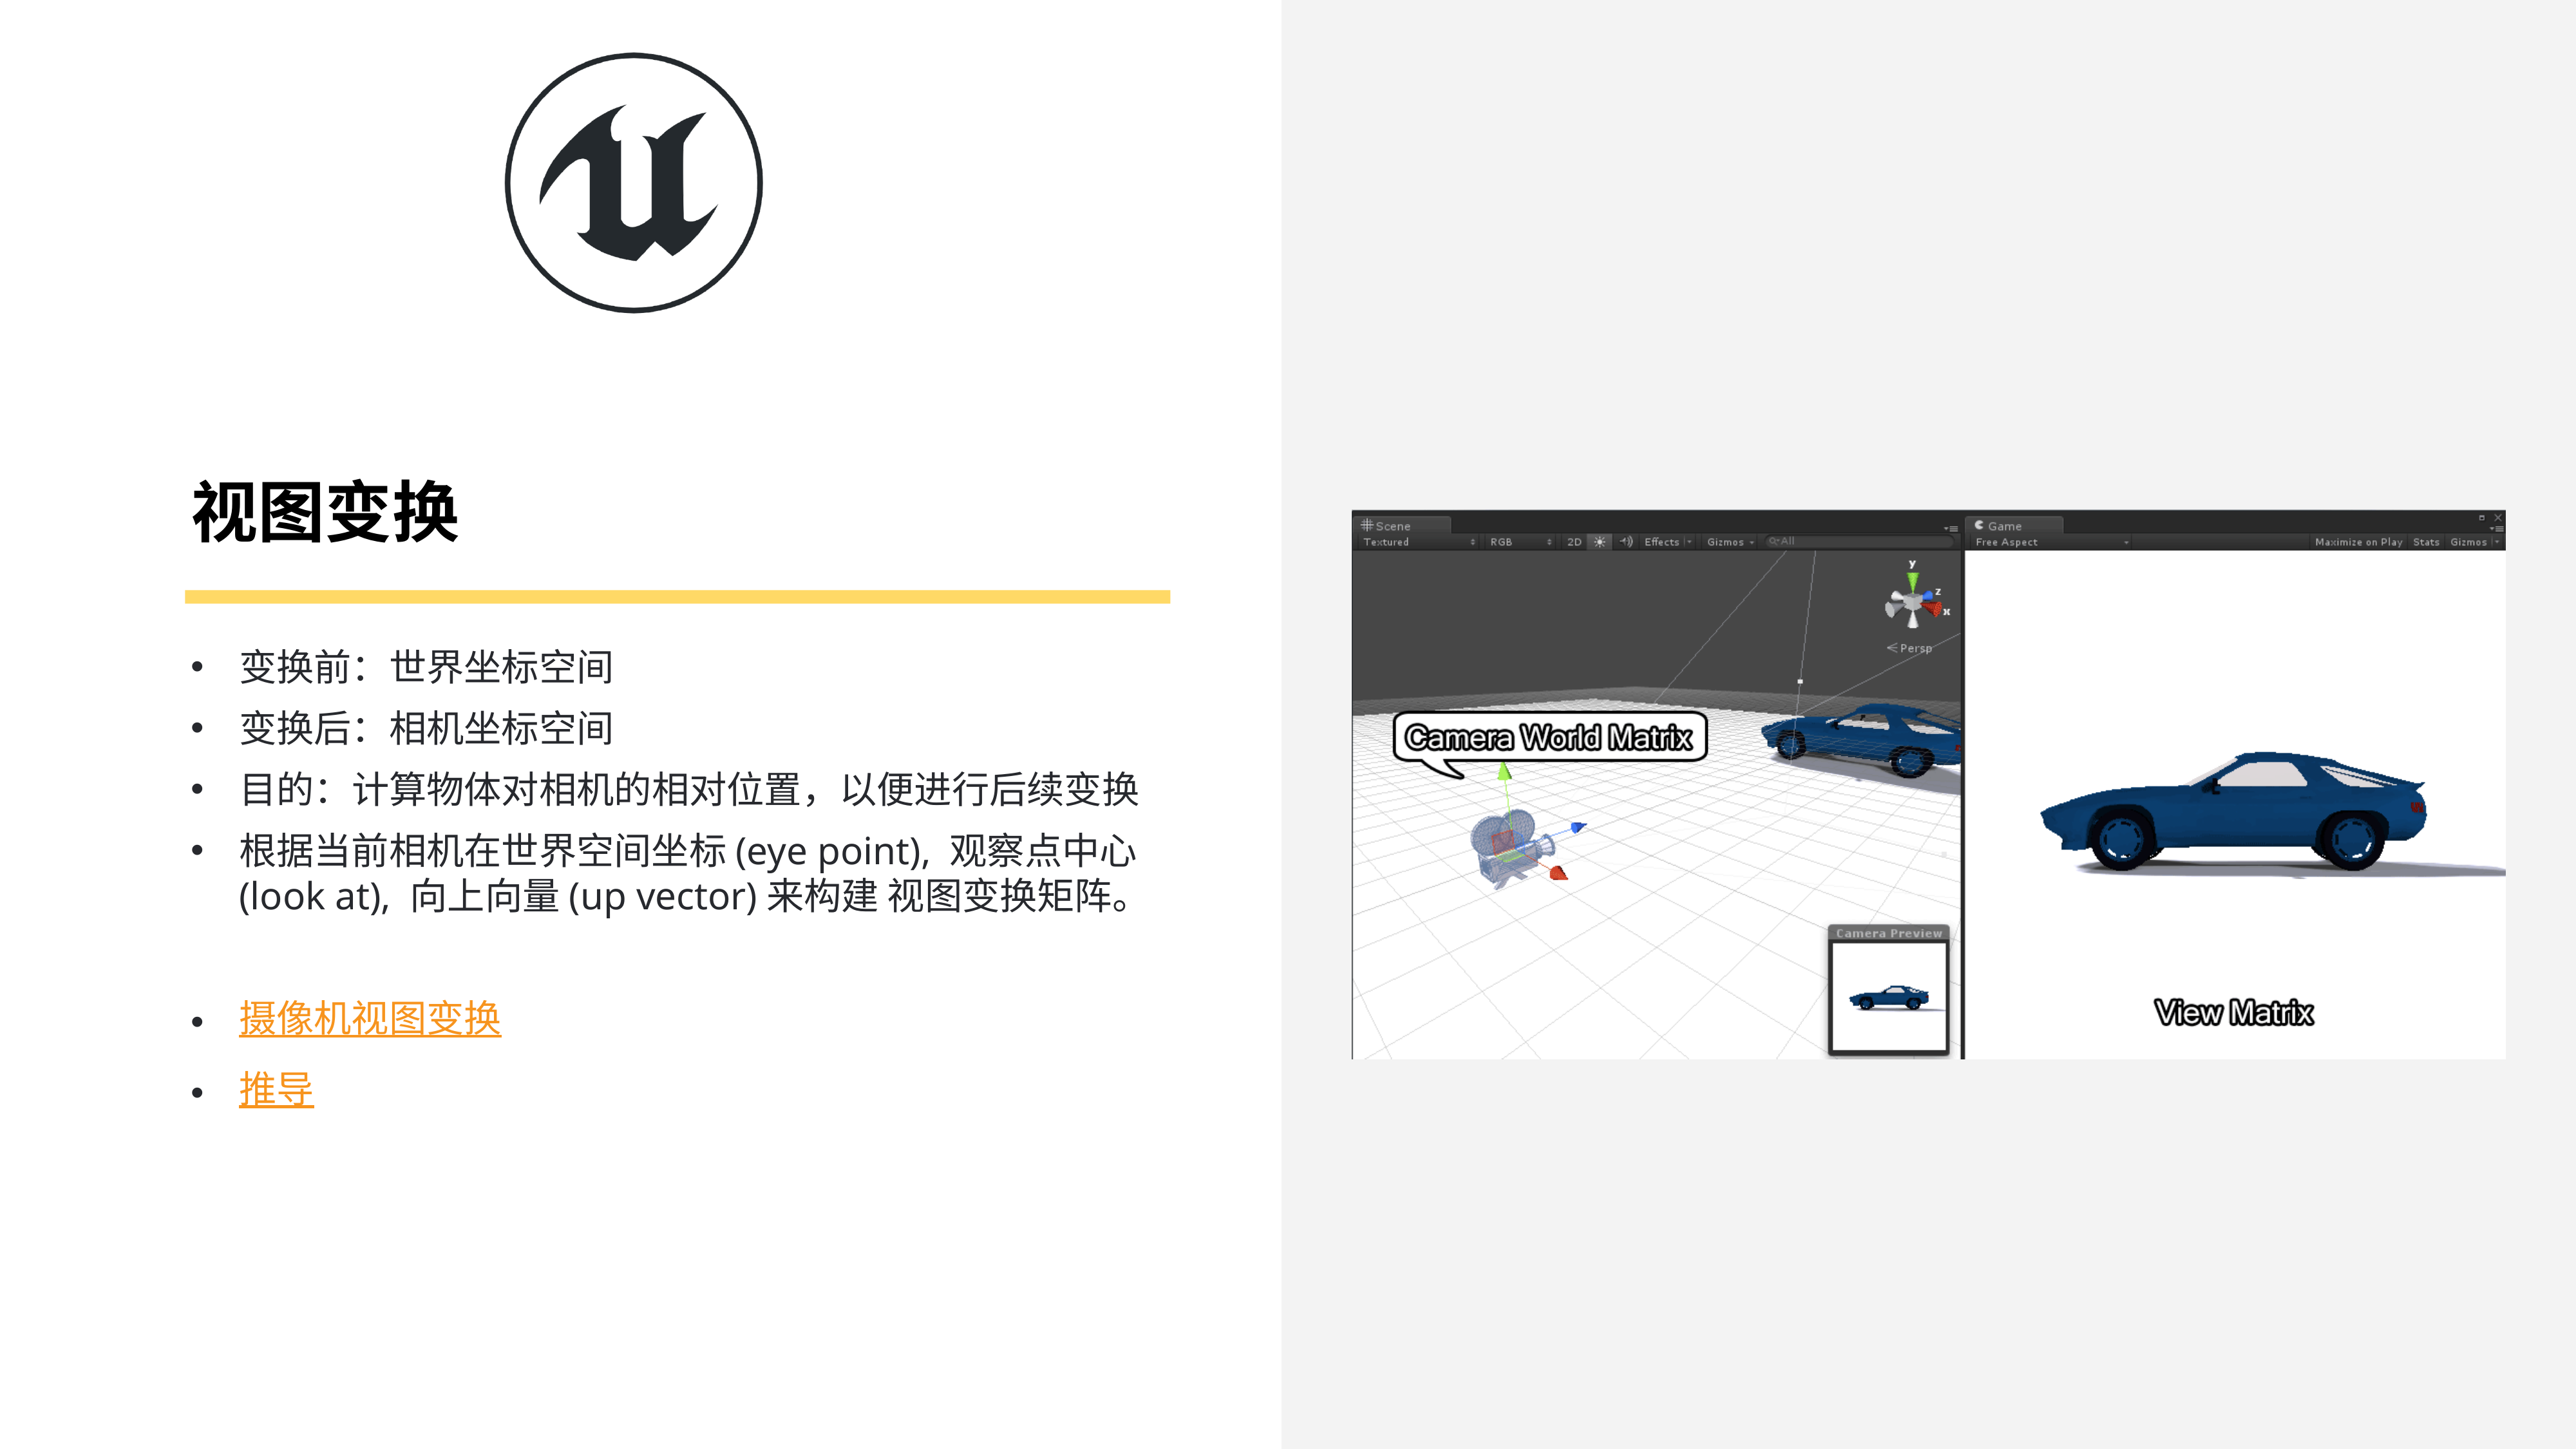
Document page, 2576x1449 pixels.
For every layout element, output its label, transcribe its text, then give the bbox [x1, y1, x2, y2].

text_box [1281, 0, 2576, 1449]
picture [495, 42, 773, 327]
text_box [185, 590, 1171, 604]
text_box 变换前：世界坐标空间 变换后：相机坐标空间 目的：计算物体对相机的相对位置，以便进行后续变换 根据当前相机在世界空间坐标(eye point), 观察点中心(look at), 向上向量(up vector)来构建 视图变换矩阵。 摄像机视图变换 推导 [185, 638, 1215, 1186]
picture [1352, 509, 2506, 1059]
text_box 视图变换 [185, 464, 1133, 556]
